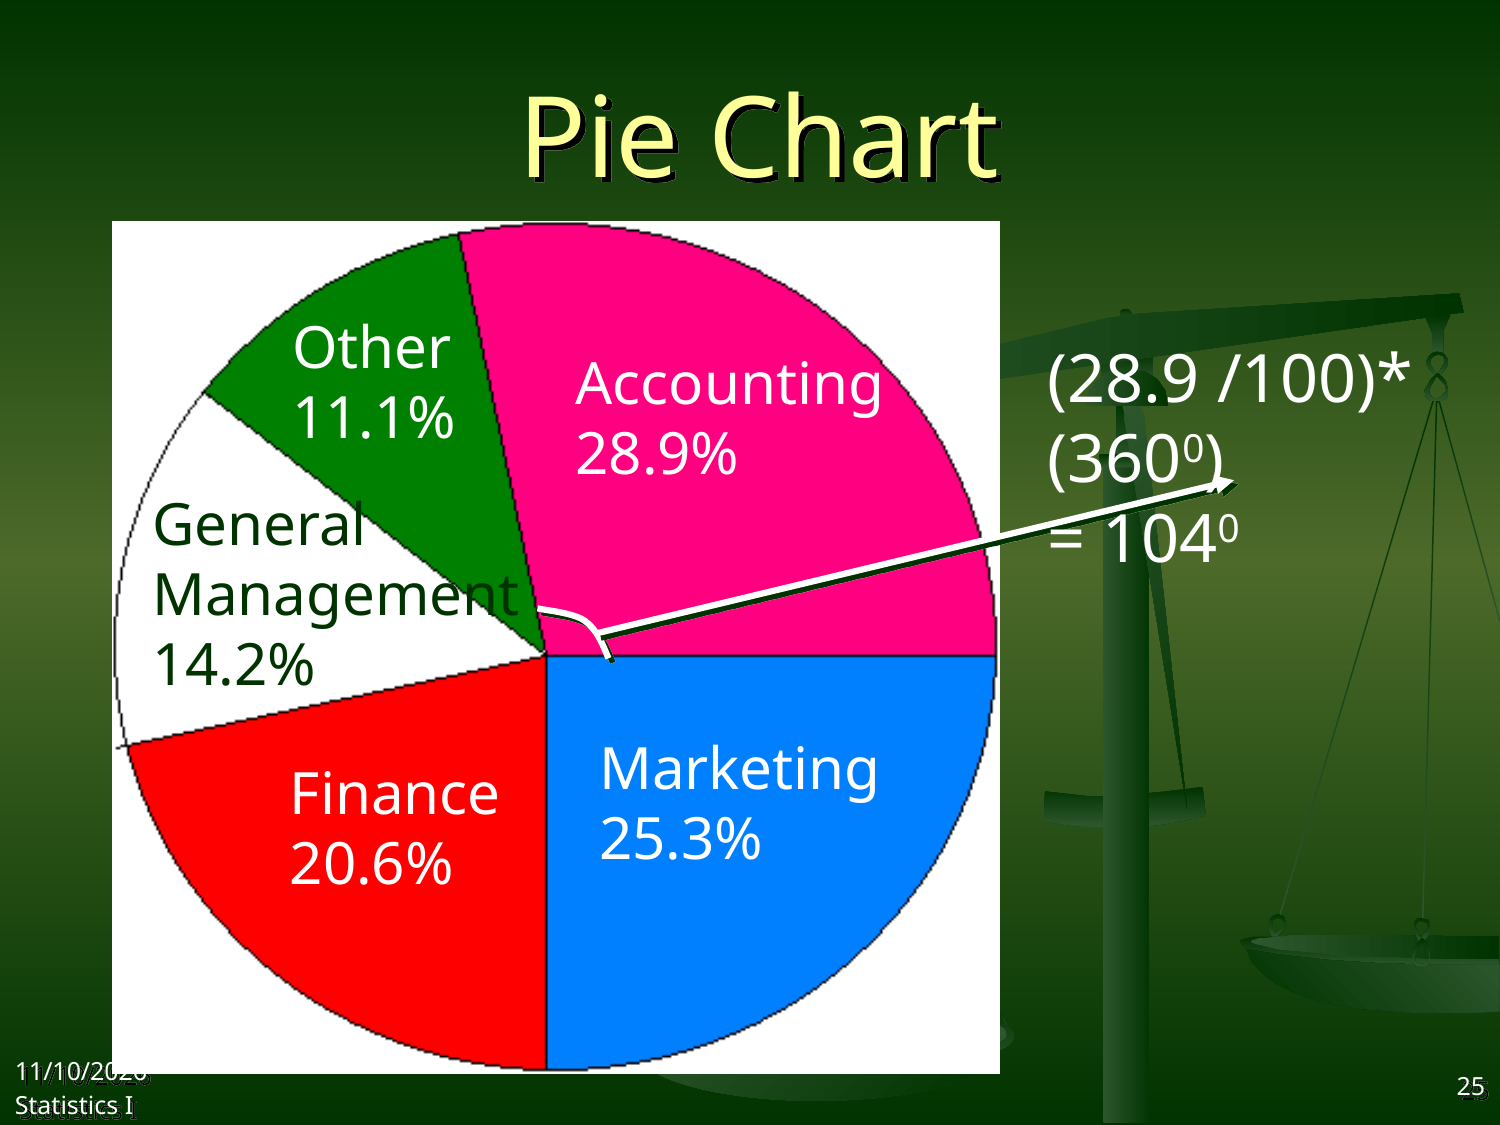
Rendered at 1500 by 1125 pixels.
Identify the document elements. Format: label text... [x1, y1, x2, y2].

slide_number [0, 1049, 351, 1125]
slide_number 25 [1149, 1049, 1500, 1125]
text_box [537, 328, 1433, 659]
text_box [112, 221, 1001, 1074]
title Pie Chart [64, 55, 1454, 209]
